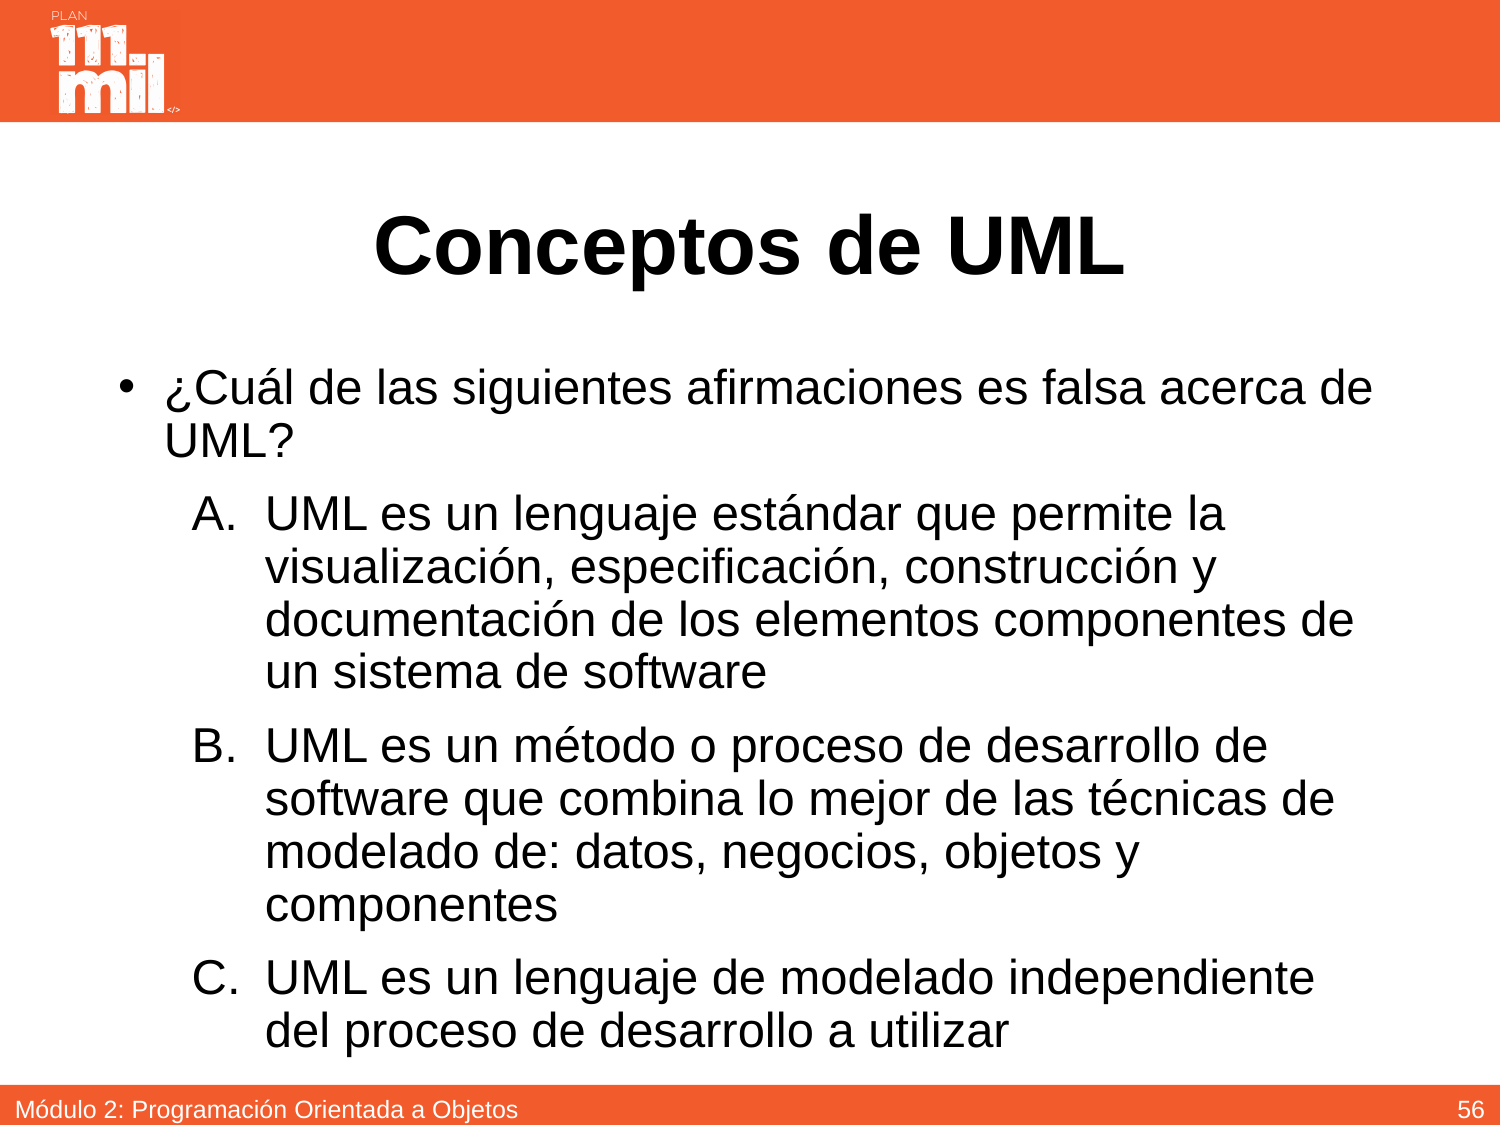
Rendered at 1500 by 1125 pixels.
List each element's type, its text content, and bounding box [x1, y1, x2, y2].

footer Módulo 2: Programación Orientada a Objetos [0, 1078, 606, 1125]
title Conceptos de UML [103, 147, 1397, 348]
slide_number 55 [1162, 1078, 1500, 1125]
list ¿Cuál de las siguientes afirmaciones es falsa acerca de UML? UML es un lenguaje estándar que permite la visualización, especificación, construcción y documentación de los elementos componentes de un sistema de software UML es un método o proceso de desarrollo de software que combina lo mejor de las técnicas de modelado de: datos, negocios, objetos y componentes UML es un lenguaje de modelado independiente del proceso de desarrollo a utilizar [103, 354, 1397, 1069]
